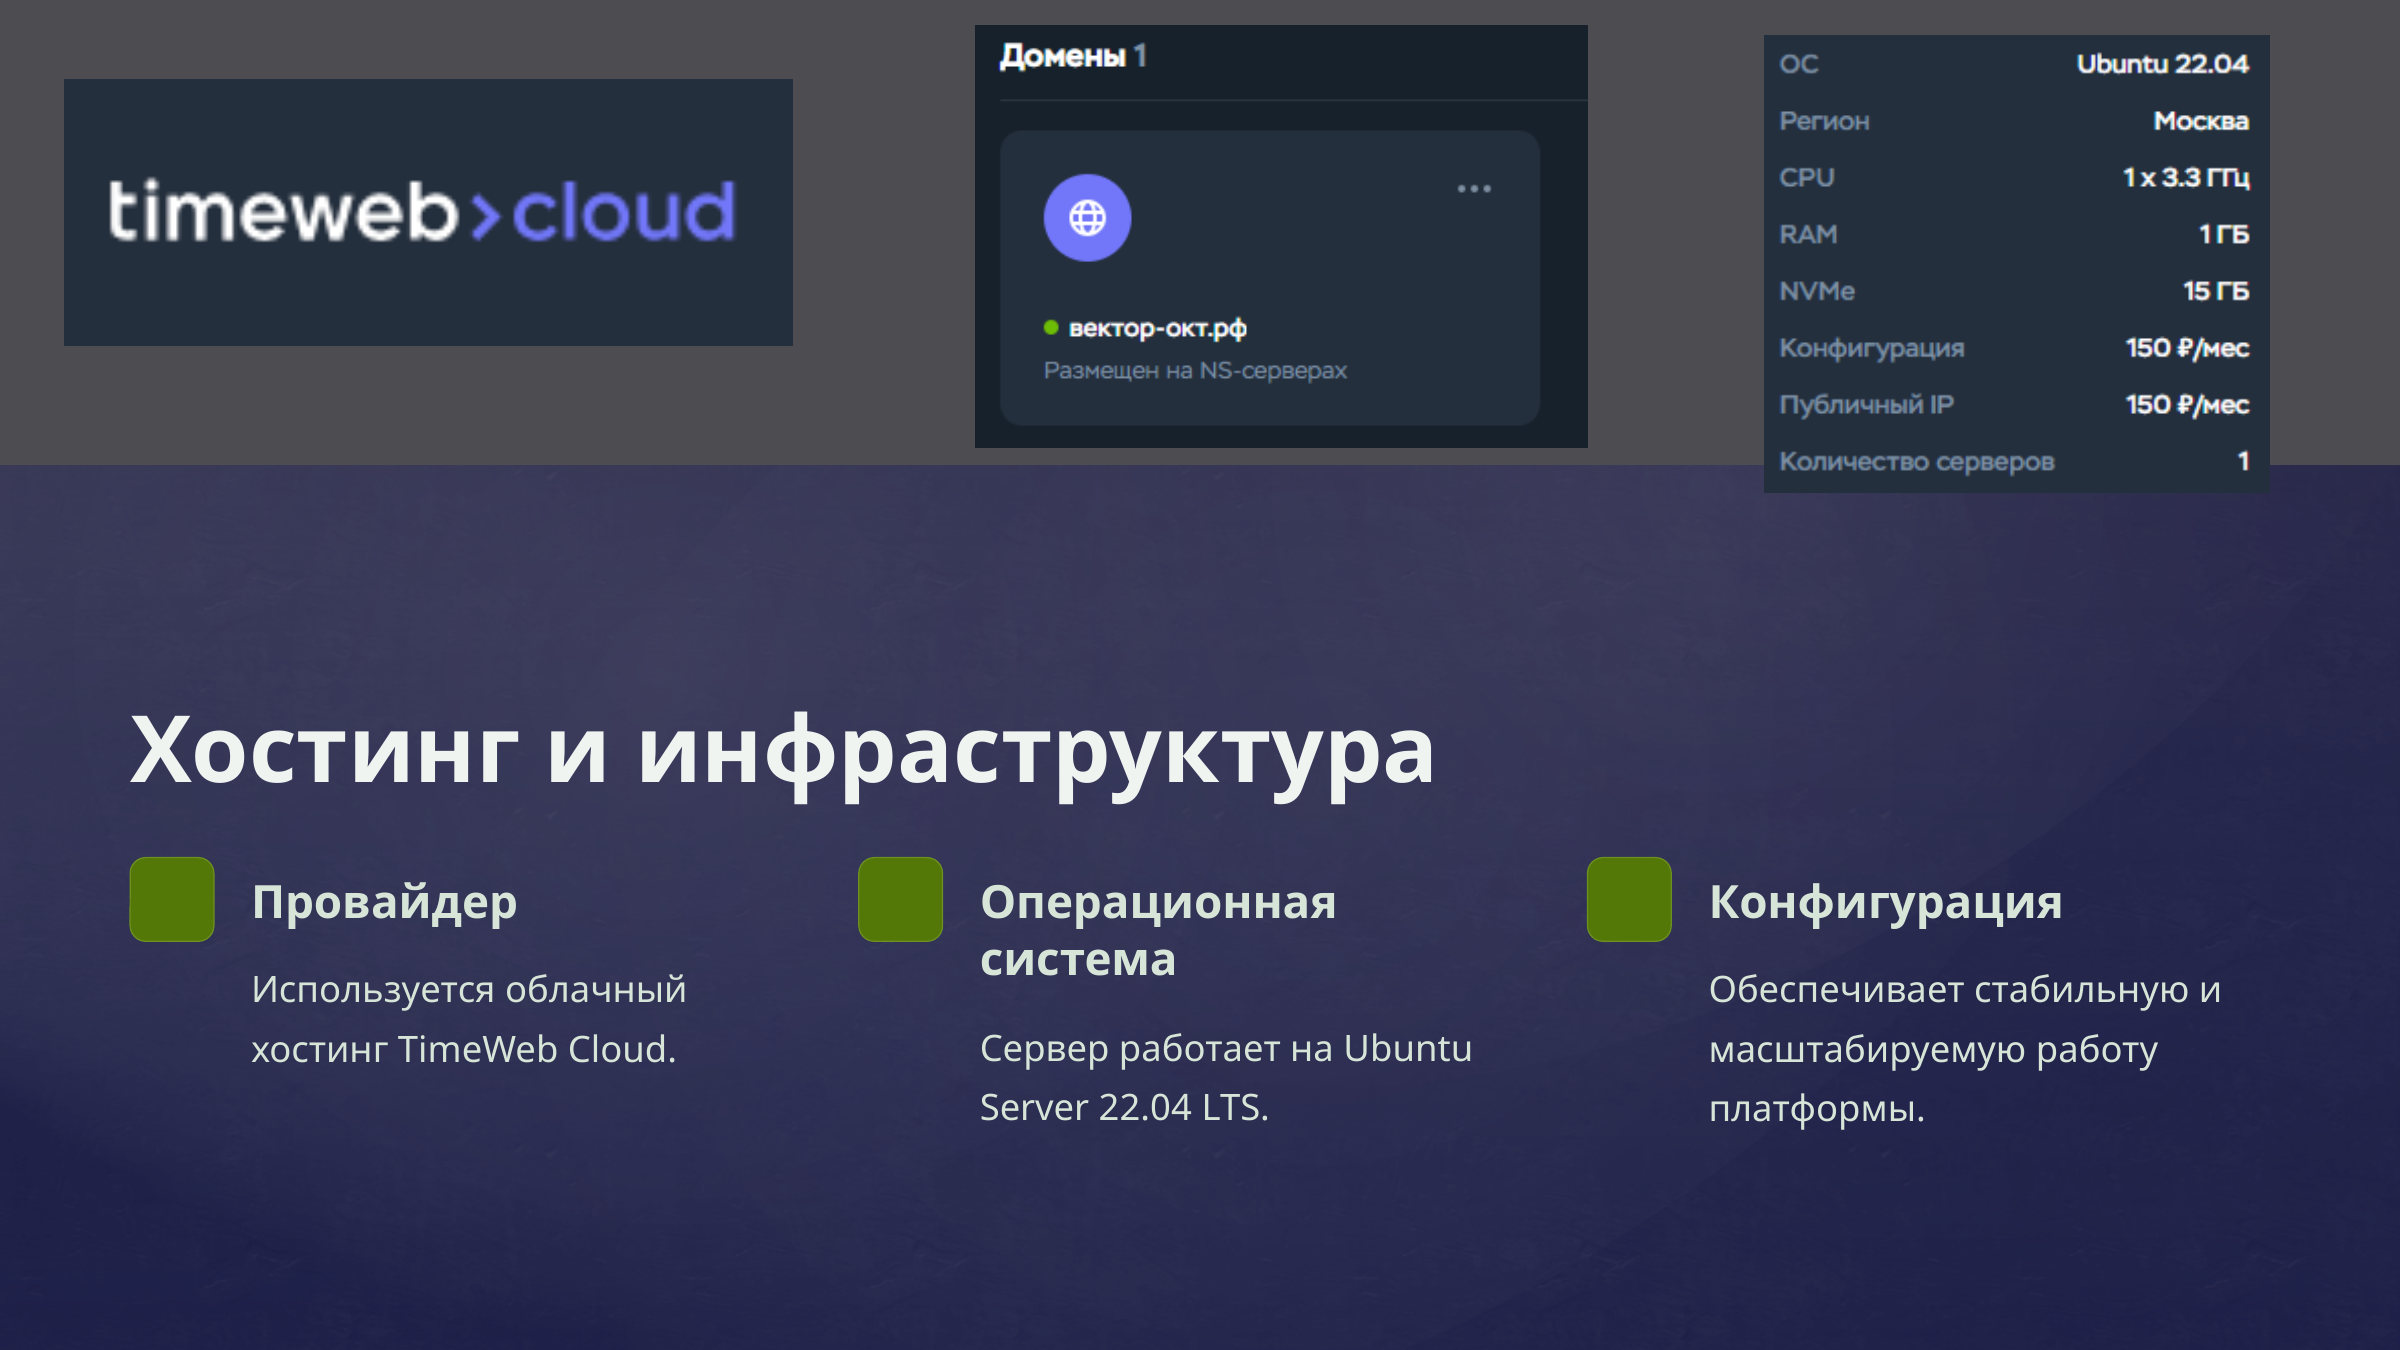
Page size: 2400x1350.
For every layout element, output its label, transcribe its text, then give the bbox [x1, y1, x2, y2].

text_box Конфигурация [1708, 870, 2174, 929]
picture [0, 0, 2400, 493]
text_box Обеспечивает стабильную и масштабируемую работу платформы. [1708, 950, 2270, 1130]
text_box [130, 857, 214, 942]
text_box [1587, 857, 1672, 942]
text_box Сервер работает на Ubuntu Server 22.04 LTS. [979, 1008, 1541, 1128]
text_box Хостинг и инфраструктура [130, 685, 1454, 802]
text_box Используется облачный хостинг TimeWeb Cloud. [251, 950, 813, 1070]
text_box [858, 857, 943, 942]
text_box Провайдер [251, 870, 717, 929]
text_box Операционная система [979, 870, 1541, 987]
